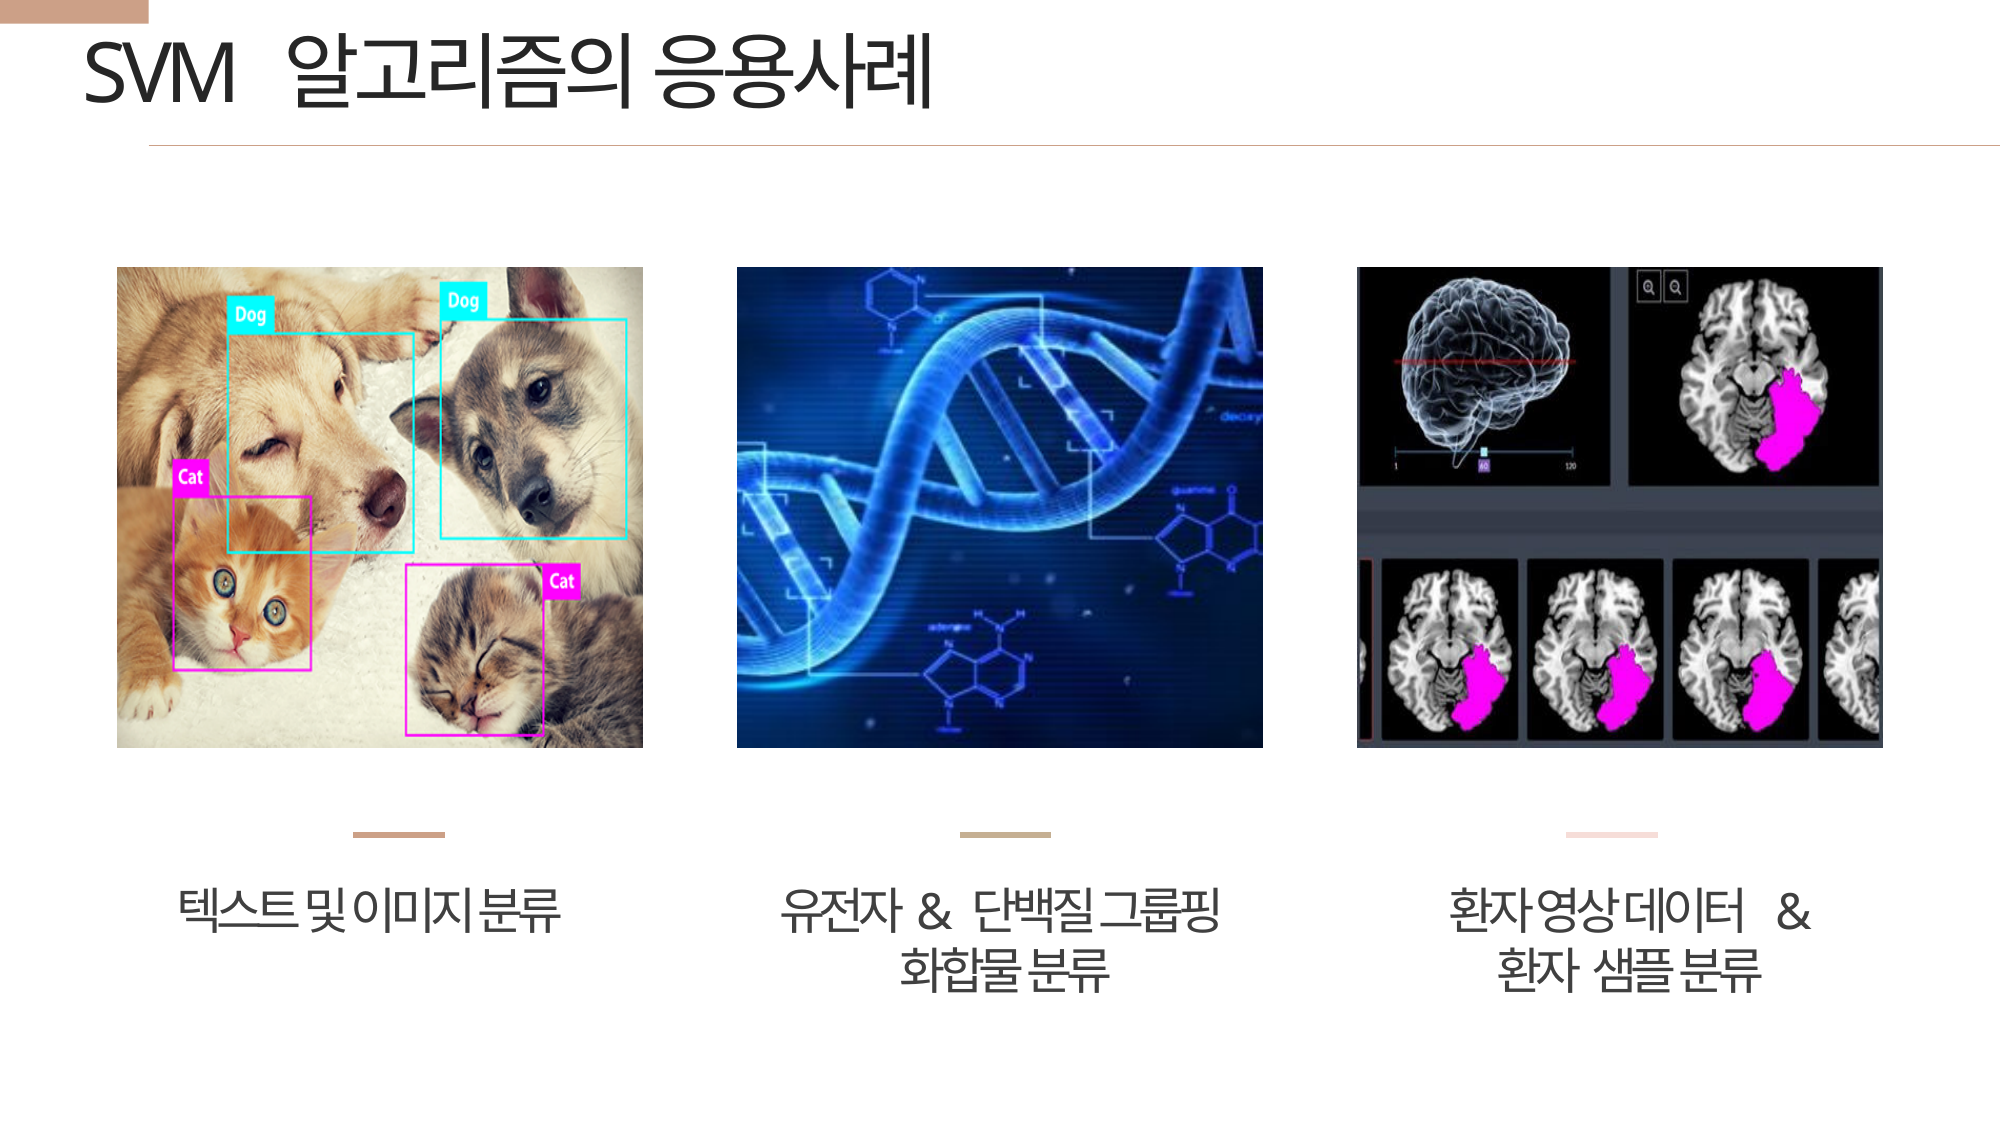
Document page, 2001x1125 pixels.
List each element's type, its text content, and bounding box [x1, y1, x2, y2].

text_box [0, 0, 150, 25]
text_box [117, 267, 1883, 1009]
text_box SVM 알고리즘의 응용사례 [68, 11, 954, 127]
